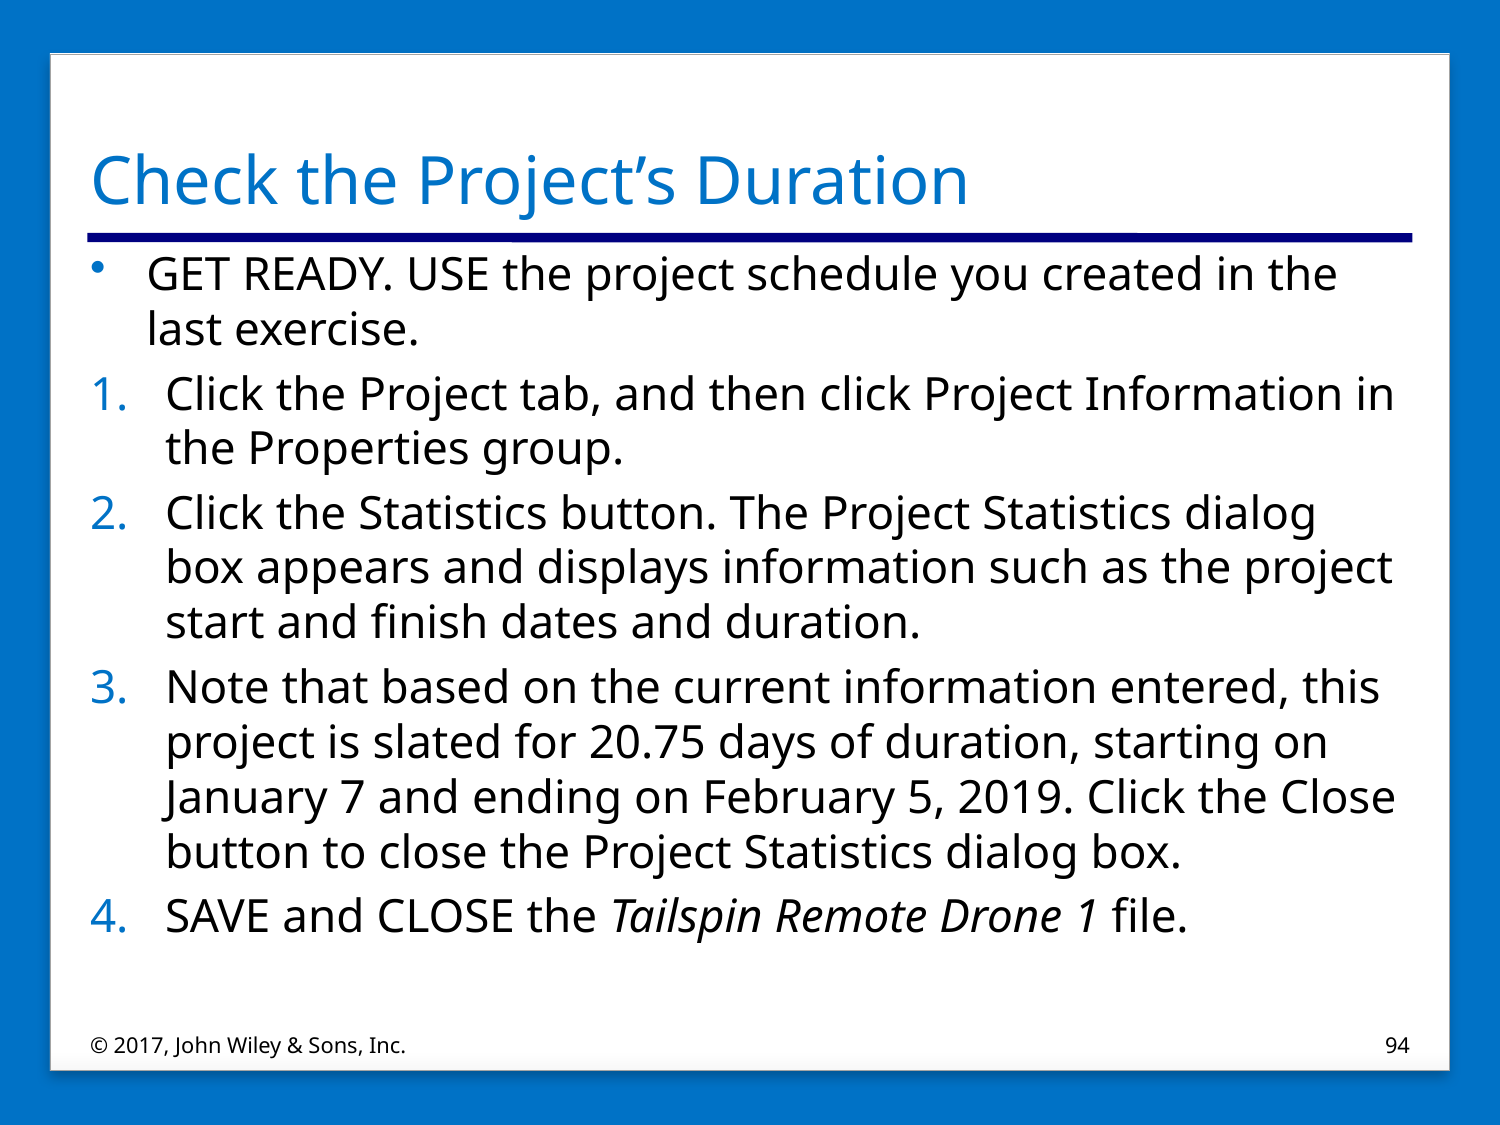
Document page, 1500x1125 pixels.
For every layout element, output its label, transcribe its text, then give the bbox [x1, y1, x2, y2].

title Check the Project’s Duration [74, 74, 1426, 226]
slide_number 94 [1074, 1024, 1426, 1103]
list GET READY. USE the project schedule you created in the last exercise. Click the Project tab, and then click Project Information in the Properties group. Click the Statistics button. The Project Statistics dialog box appears and displays information such as the project start and finish dates and duration. Note that based on the current information entered, this project is slated for 20.75 days of duration, starting on January 7 and ending on February 5, 2019. Click the Close button to close the Project Statistics dialog box. SAVE and CLOSE the Tailspin Remote Drone 1 file. [75, 237, 1413, 1013]
slide_number © 2017, John Wiley & Sons, Inc. [74, 1024, 426, 1103]
